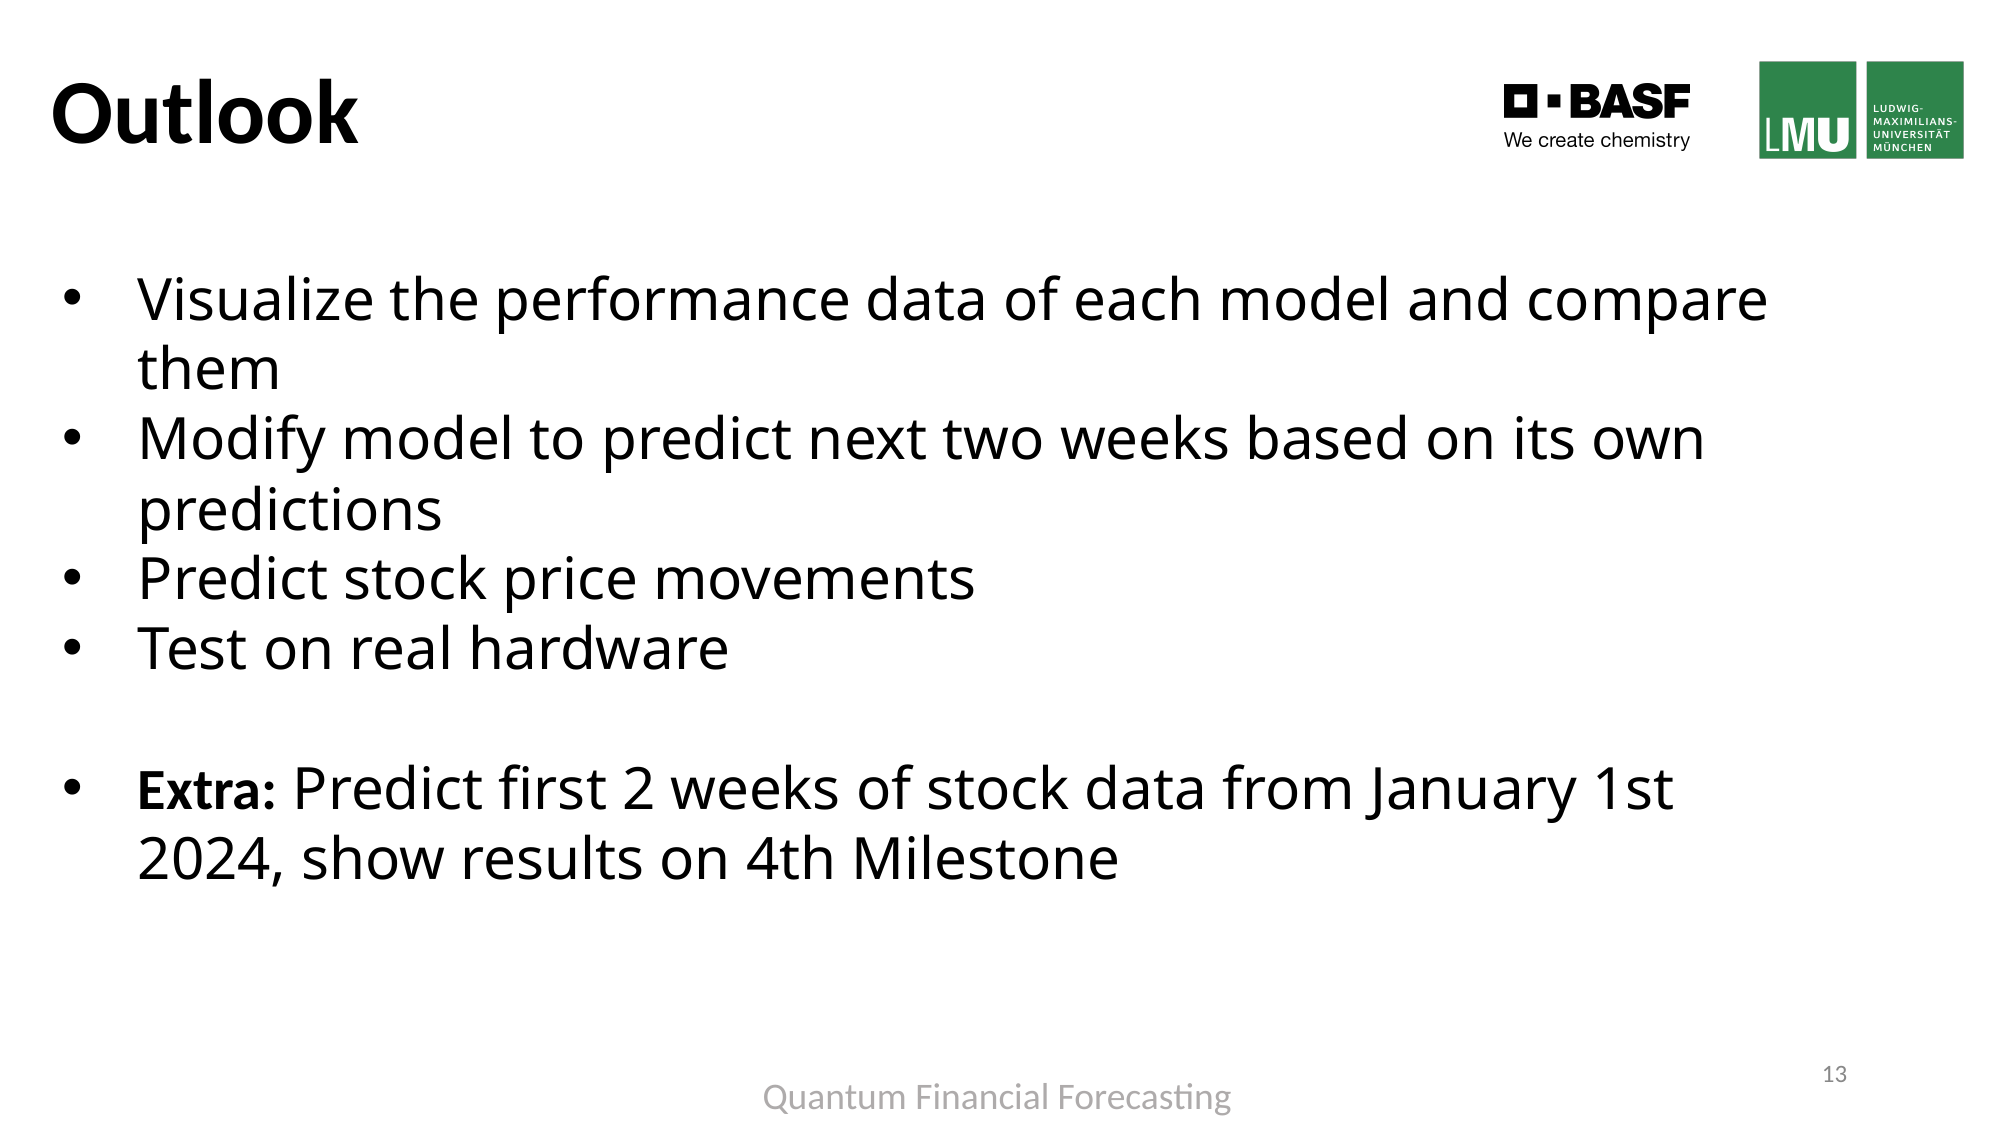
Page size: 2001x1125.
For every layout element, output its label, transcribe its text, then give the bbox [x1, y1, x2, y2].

picture [1749, 51, 1975, 170]
picture [1504, 82, 1691, 151]
text_box Outlook [36, 43, 1347, 169]
slide_number 13 [1412, 1042, 1863, 1103]
text_box Quantum Financial Forecasting [747, 1064, 1253, 1125]
text_box Visualize the performance data of each model and compare them Modify model to predict next two weeks based on its own predictions Predict stock price movements Test on real hardware Extra: Predict first 2 weeks of stock data from January 1st 2024, show results on 4th Milestone [36, 246, 1830, 947]
